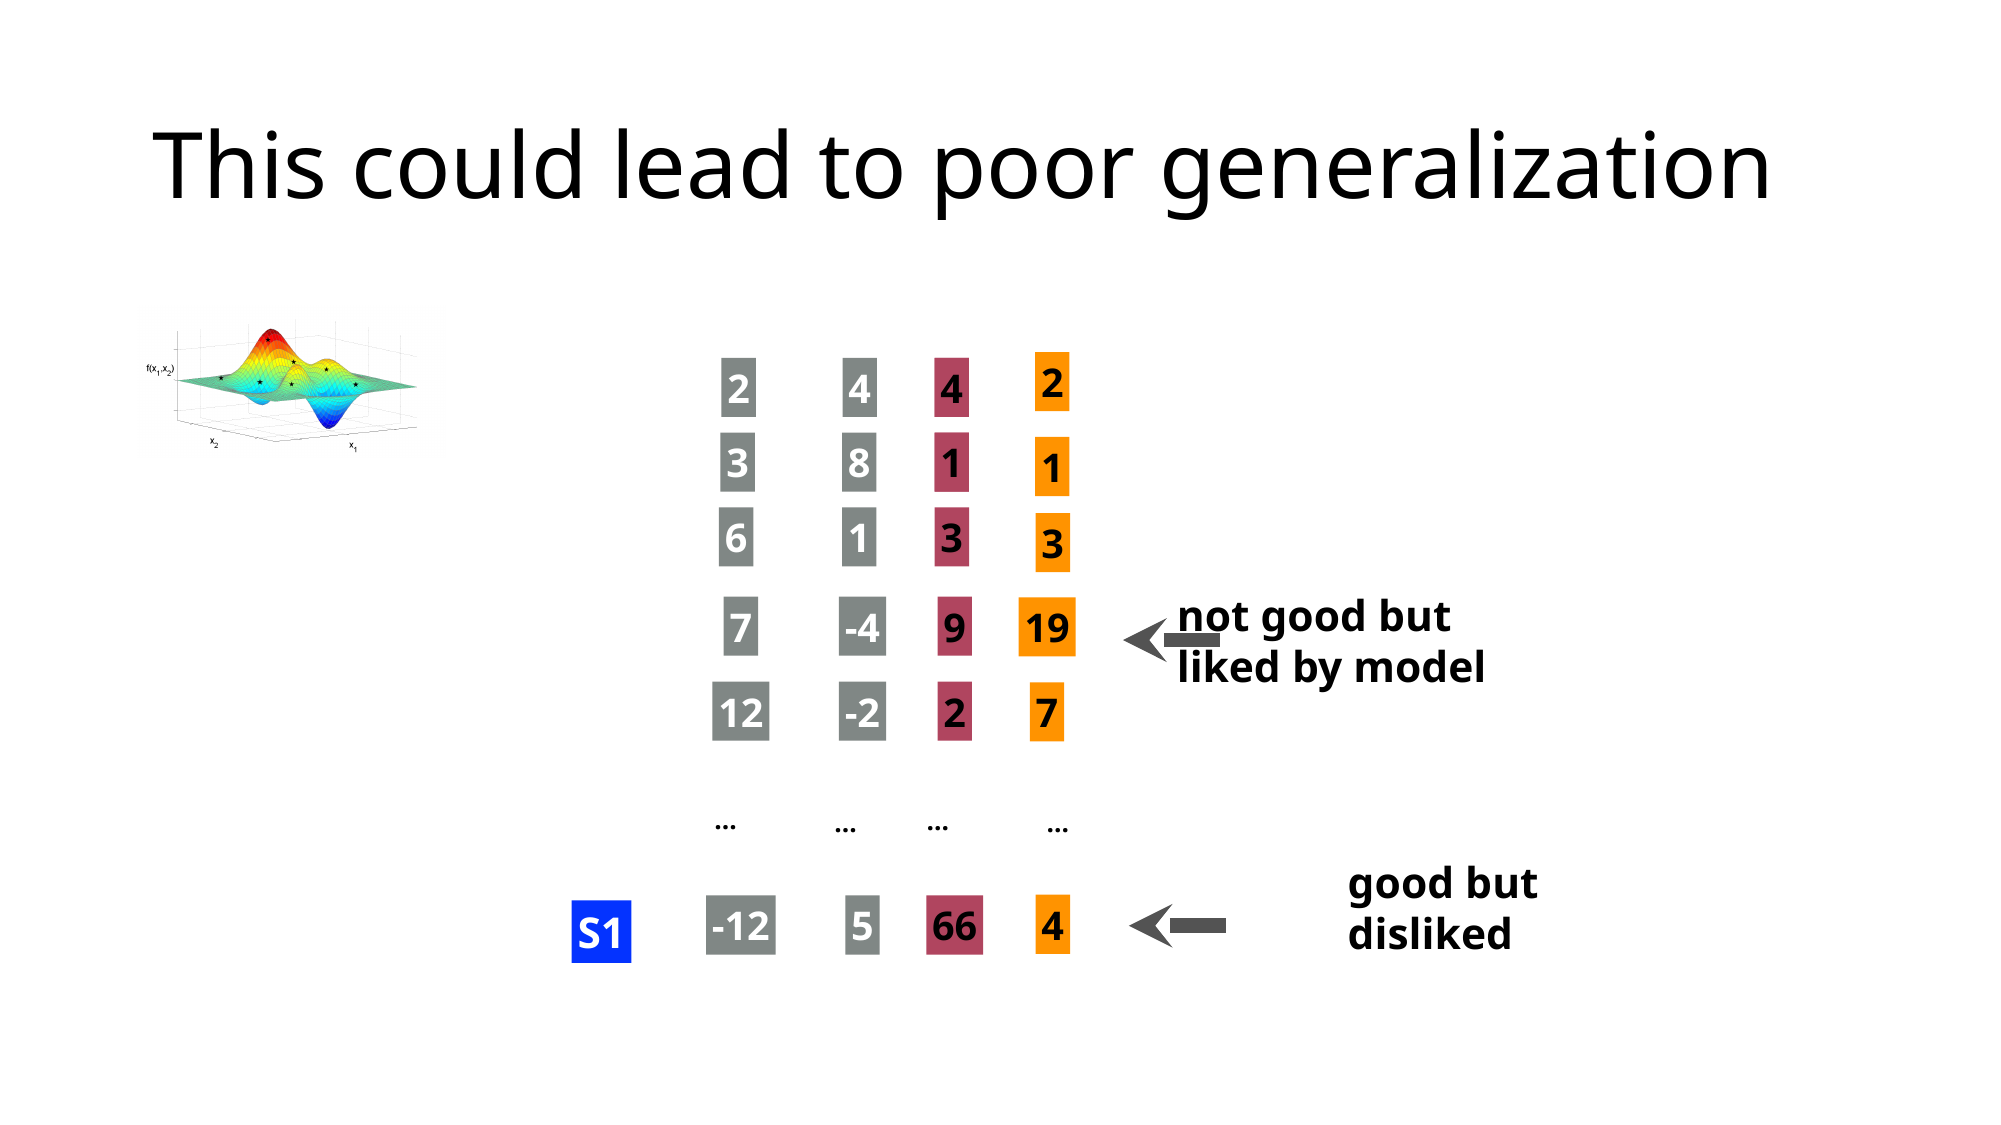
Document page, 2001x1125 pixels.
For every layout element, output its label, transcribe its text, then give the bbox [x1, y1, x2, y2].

text_box 66 [926, 895, 984, 955]
text_box 5 [845, 895, 880, 955]
text_box 3 [1035, 513, 1071, 573]
text_box 3 [720, 432, 755, 492]
text_box not good but liked by model [1171, 583, 1750, 697]
text_box [1128, 919, 1142, 932]
text_box ... [1040, 800, 1076, 844]
text_box 1 [842, 507, 877, 567]
text_box -2 [838, 681, 887, 741]
text_box 19 [1018, 597, 1076, 657]
text_box -12 [706, 895, 776, 955]
text_box 2 [937, 681, 972, 741]
text_box 7 [1029, 682, 1065, 742]
text_box 6 [718, 507, 754, 567]
title This could lead to poor generalization [137, 59, 1863, 278]
text_box 12 [712, 681, 770, 741]
text_box 2 [1035, 352, 1070, 412]
text_box 2 [721, 357, 756, 417]
text_box 4 [1035, 894, 1071, 954]
text_box 1 [934, 432, 969, 492]
text_box 4 [934, 357, 969, 417]
text_box ... [920, 797, 955, 842]
text_box 3 [934, 507, 970, 567]
text_box ... [828, 800, 863, 844]
text_box 8 [842, 432, 877, 492]
text_box 4 [842, 357, 877, 417]
text_box good but disliked [1341, 849, 1556, 964]
text_box [1122, 633, 1136, 647]
text_box ... [708, 797, 743, 841]
text_box -4 [838, 596, 887, 656]
text_box 9 [937, 596, 972, 656]
picture [137, 305, 446, 458]
text_box 7 [723, 596, 759, 656]
text_box S1 [571, 900, 632, 963]
text_box 1 [1035, 436, 1070, 497]
